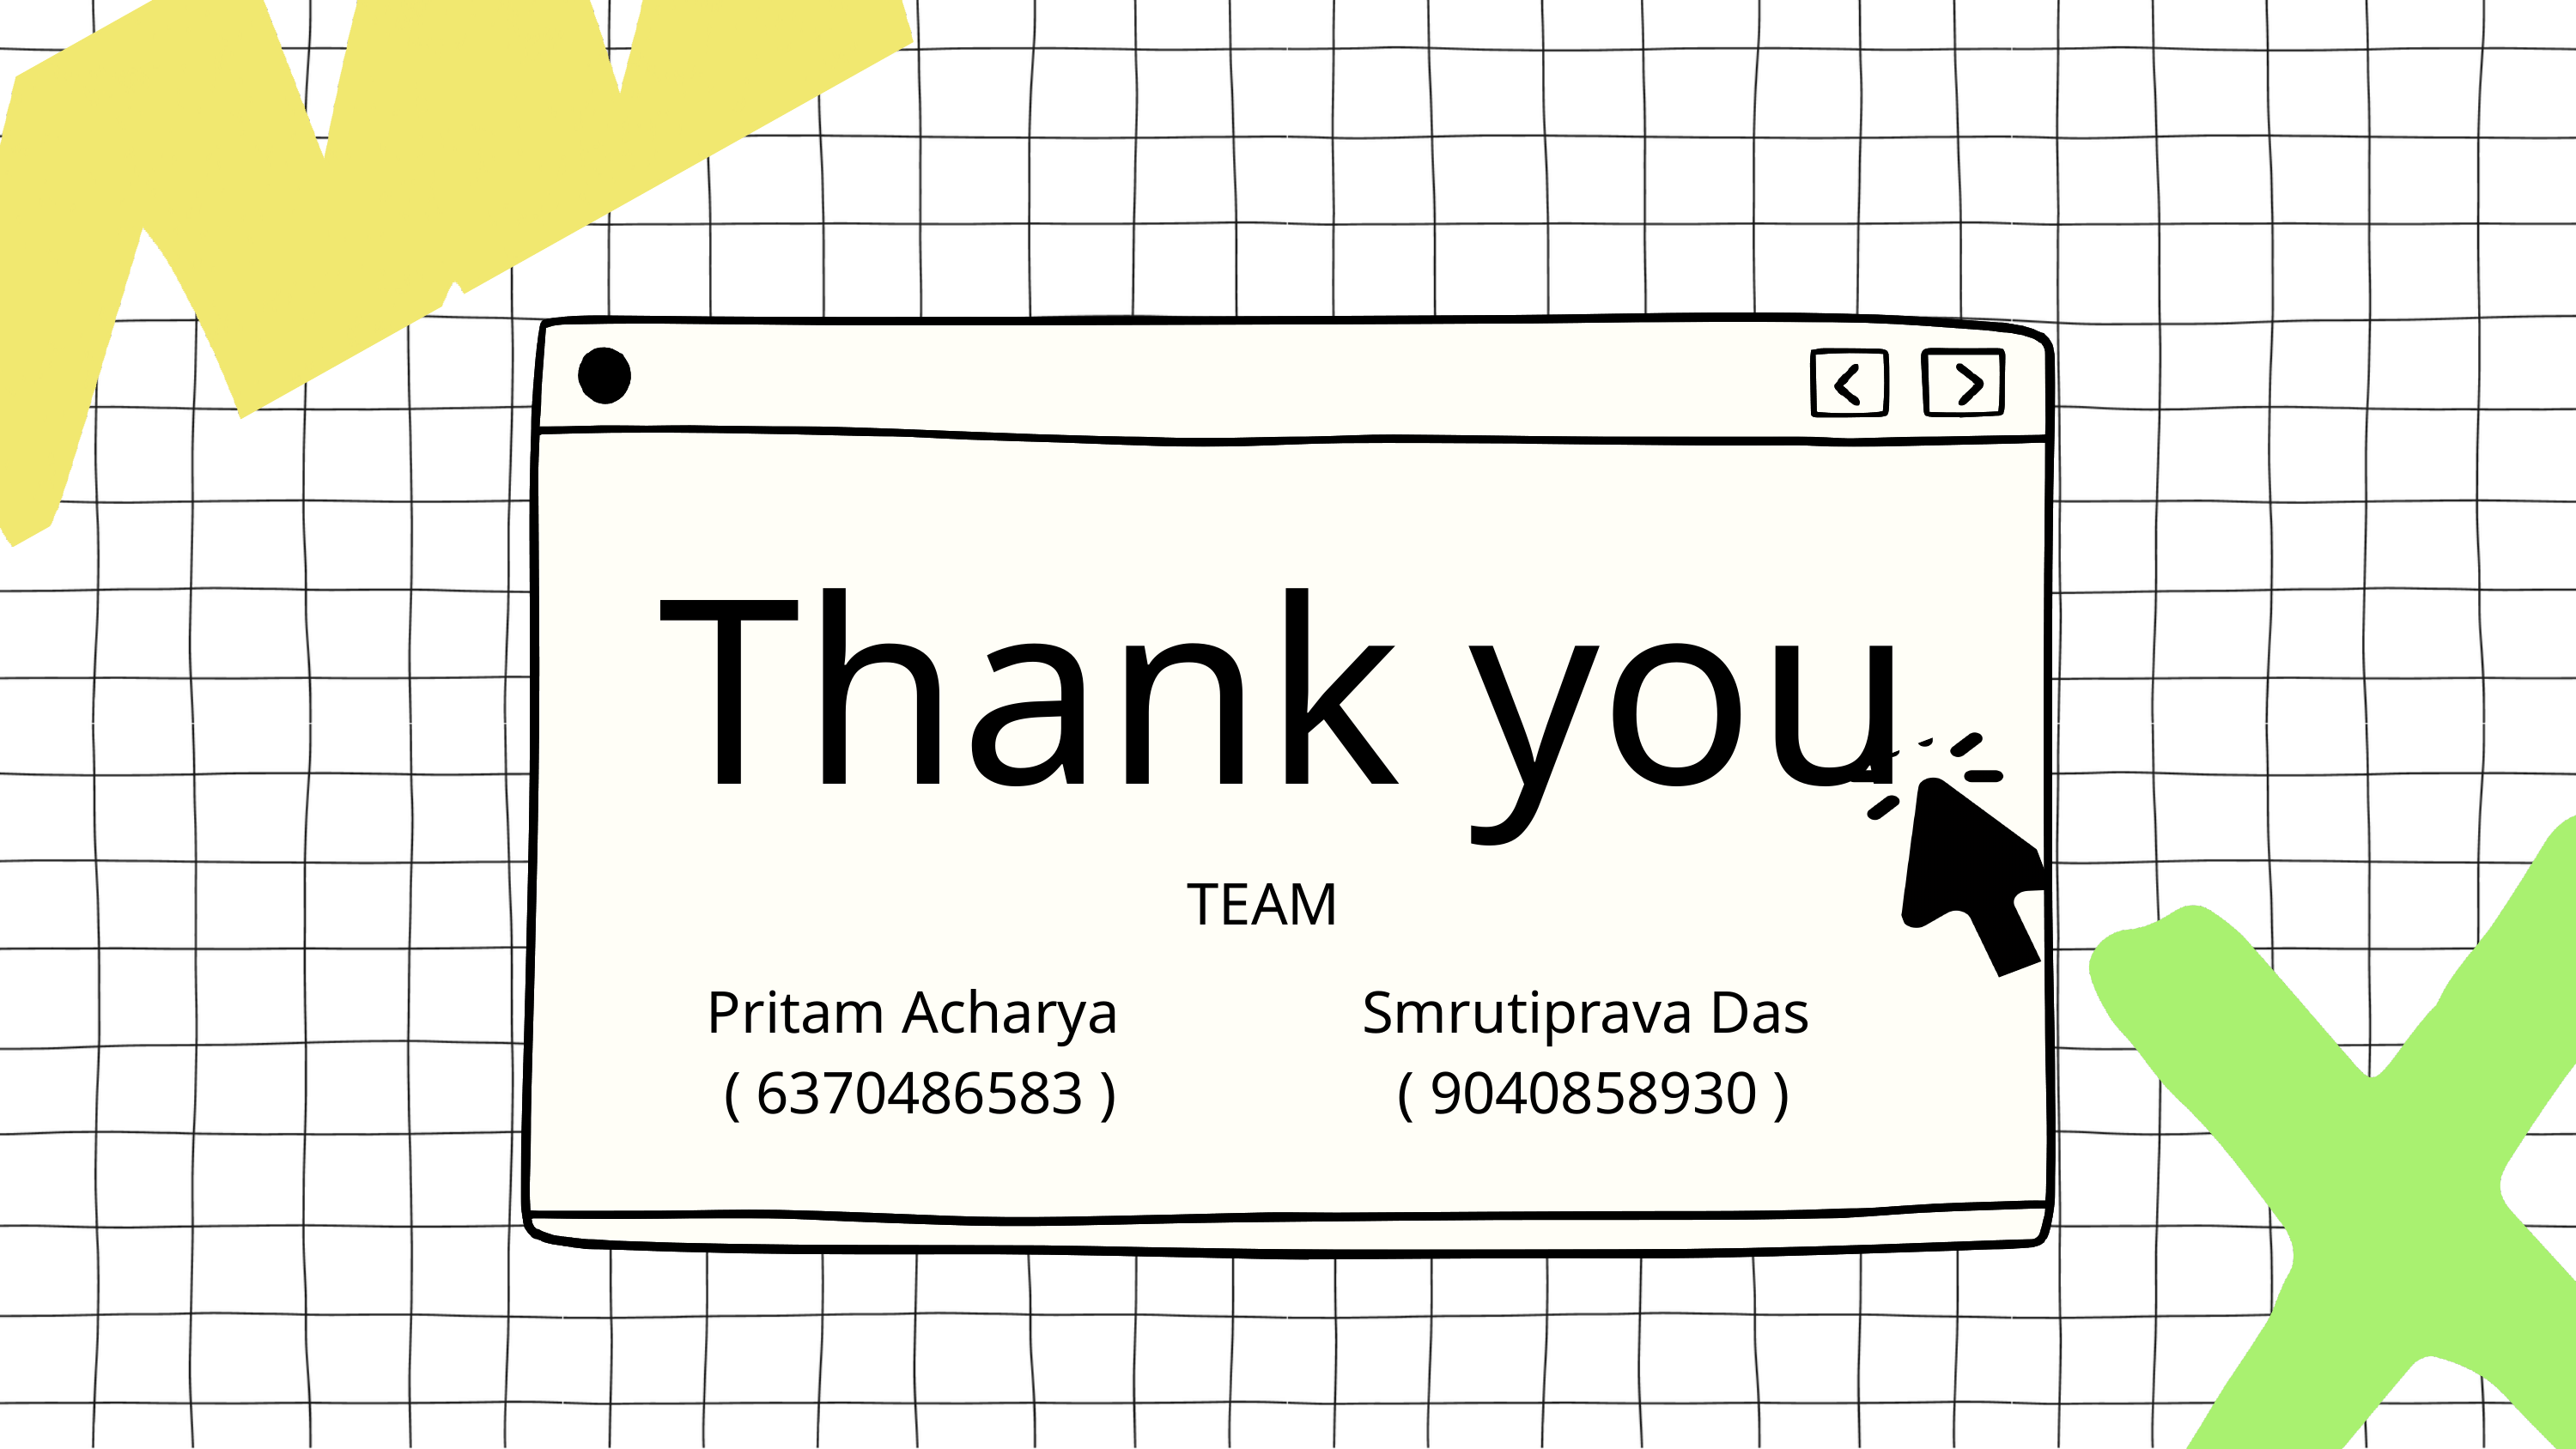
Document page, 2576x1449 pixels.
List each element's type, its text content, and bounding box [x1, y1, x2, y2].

text_box [2074, 806, 2576, 1449]
text_box [1846, 717, 2074, 992]
text_box [0, 0, 963, 555]
text_box Smrutiprava Das ( 9040858930 ) [1212, 964, 1960, 1125]
text_box [0, 0, 2576, 1449]
text_box Thank you [586, 476, 1988, 836]
text_box TEAM [890, 855, 1638, 937]
text_box Pritam Acharya ( 6370486583 ) [538, 964, 1212, 1125]
text_box [520, 312, 2056, 1260]
